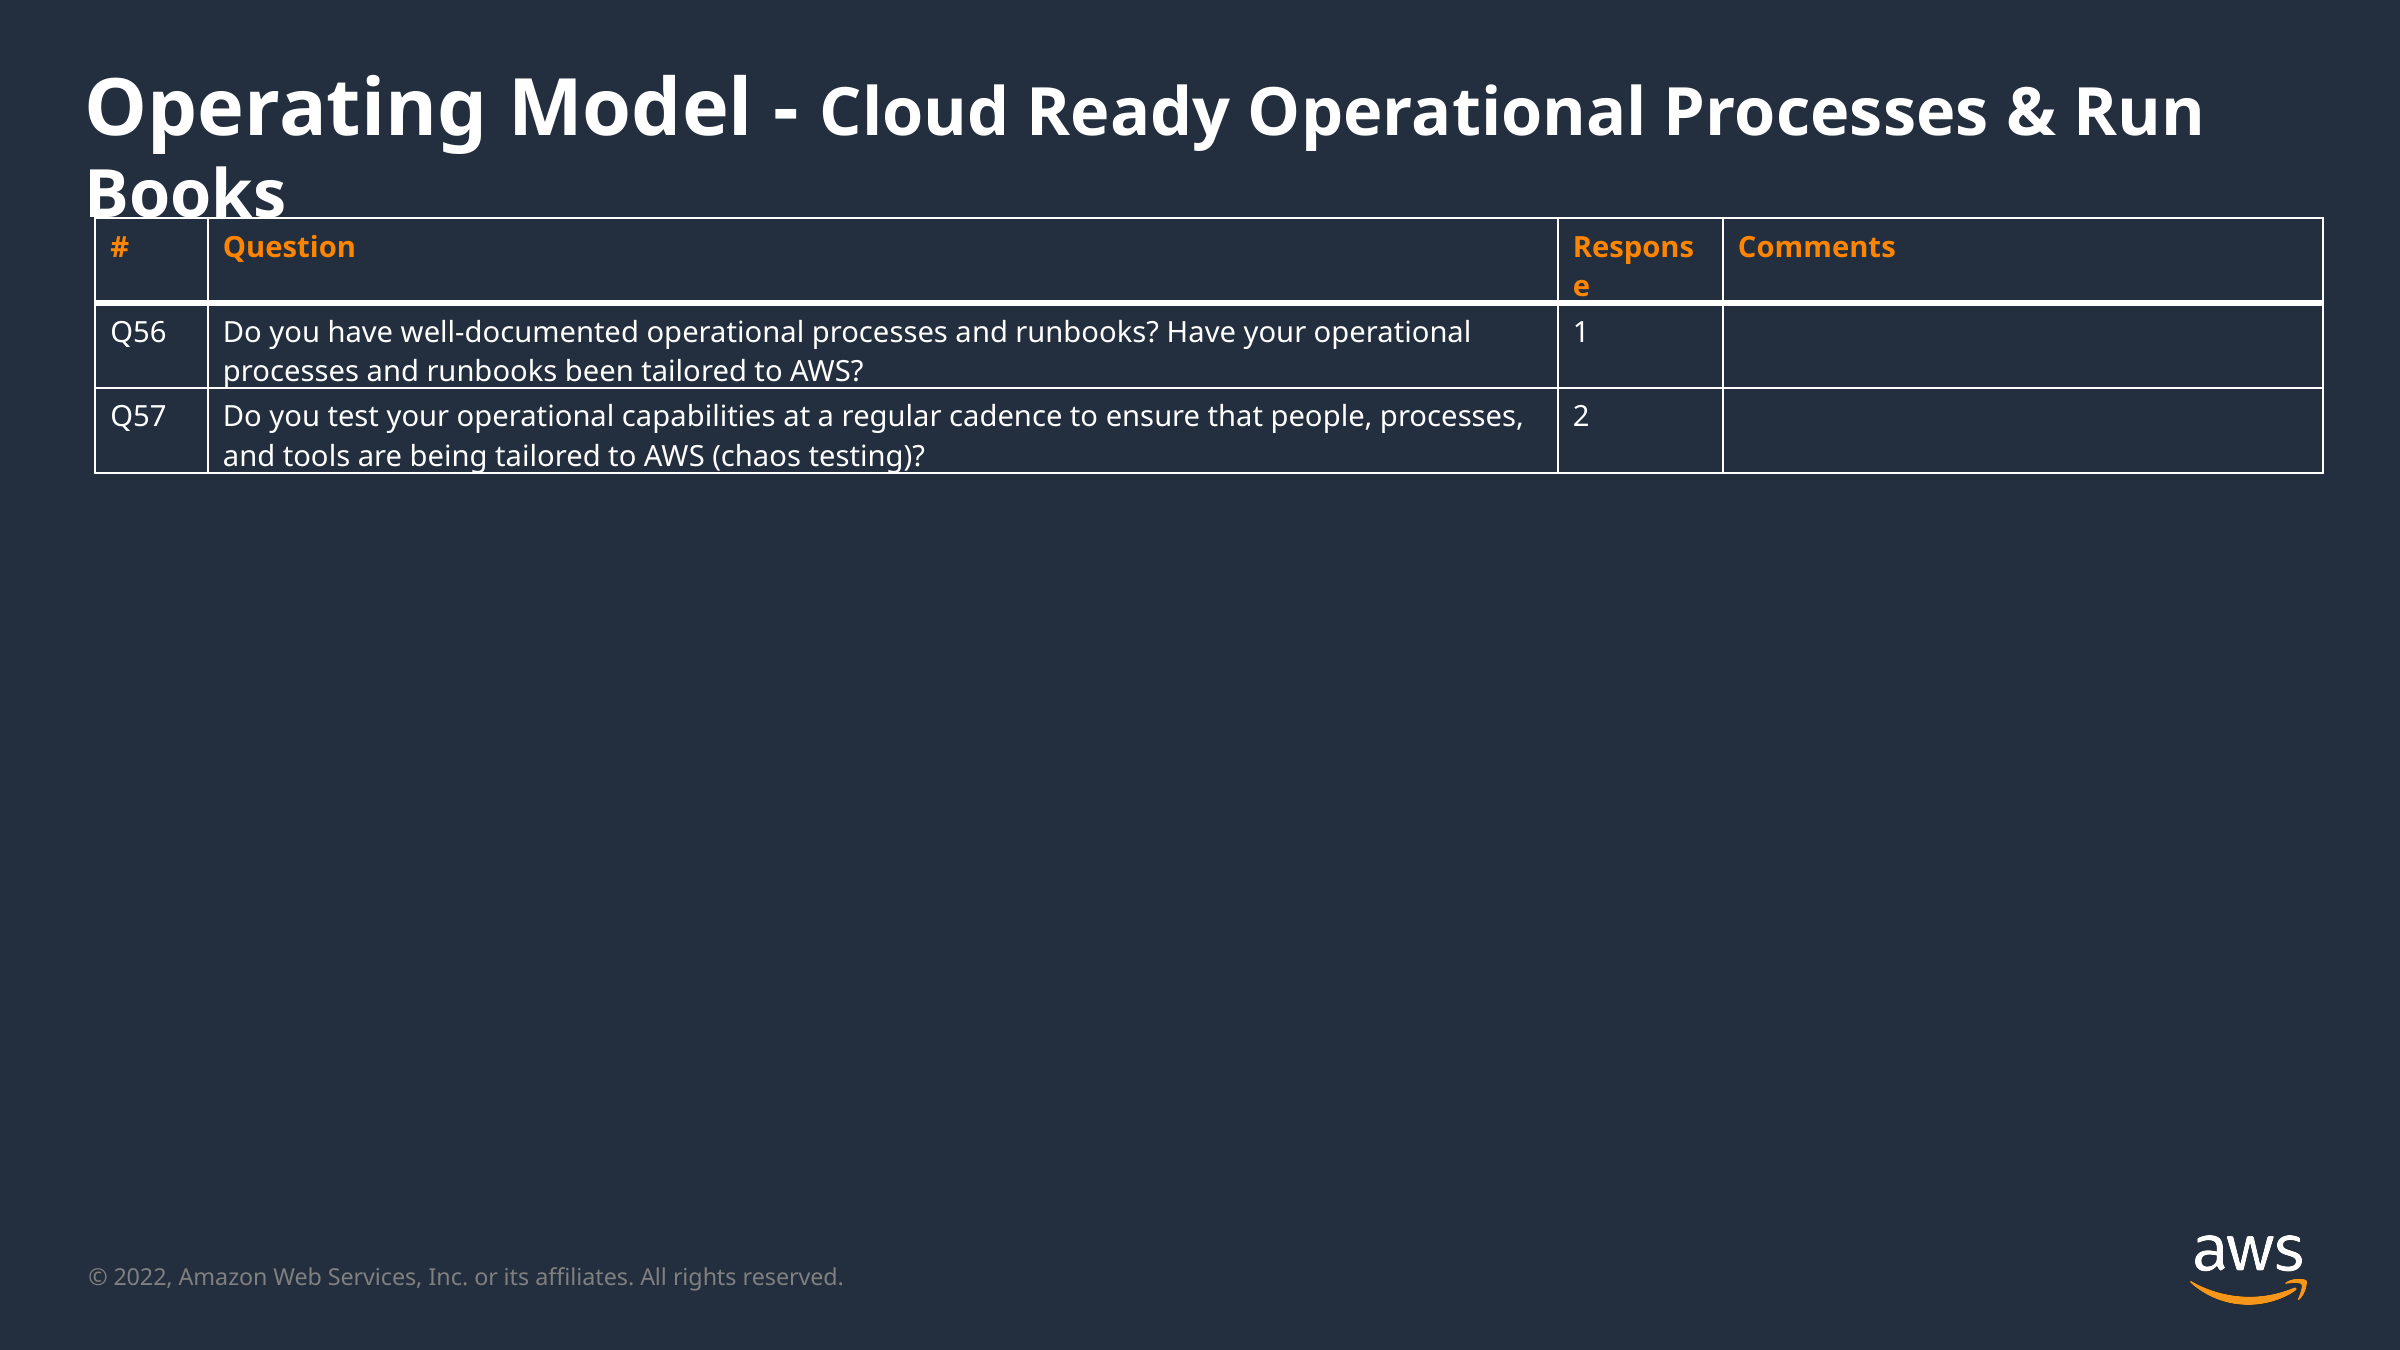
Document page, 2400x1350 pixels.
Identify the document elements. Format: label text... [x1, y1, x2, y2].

table_header Comments [1724, 219, 2322, 300]
table_cell 1 [1559, 306, 1722, 387]
table_cell [1724, 306, 2322, 387]
picture [2190, 1235, 2307, 1305]
table_header Response [1559, 219, 1722, 300]
table_cell [1724, 389, 2322, 472]
table_cell Do you have well-documented operational processes and runbooks? Have your operational processes and runbooks been tailored to AWS? [209, 306, 1557, 387]
table_cell Do you test your operational capabilities at a regular cadence to ensure that people, processes, and tools are being tailored to AWS (chaos testing)? [209, 389, 1557, 472]
table_header # [96, 219, 207, 300]
table_cell 2 [1559, 389, 1722, 472]
table_header Question [209, 219, 1557, 300]
text_box Operating Model - Cloud Ready Operational Processes & Run Books [69, 48, 2359, 239]
table_cell Q56 [96, 306, 207, 387]
table_cell Q57 [96, 389, 207, 472]
